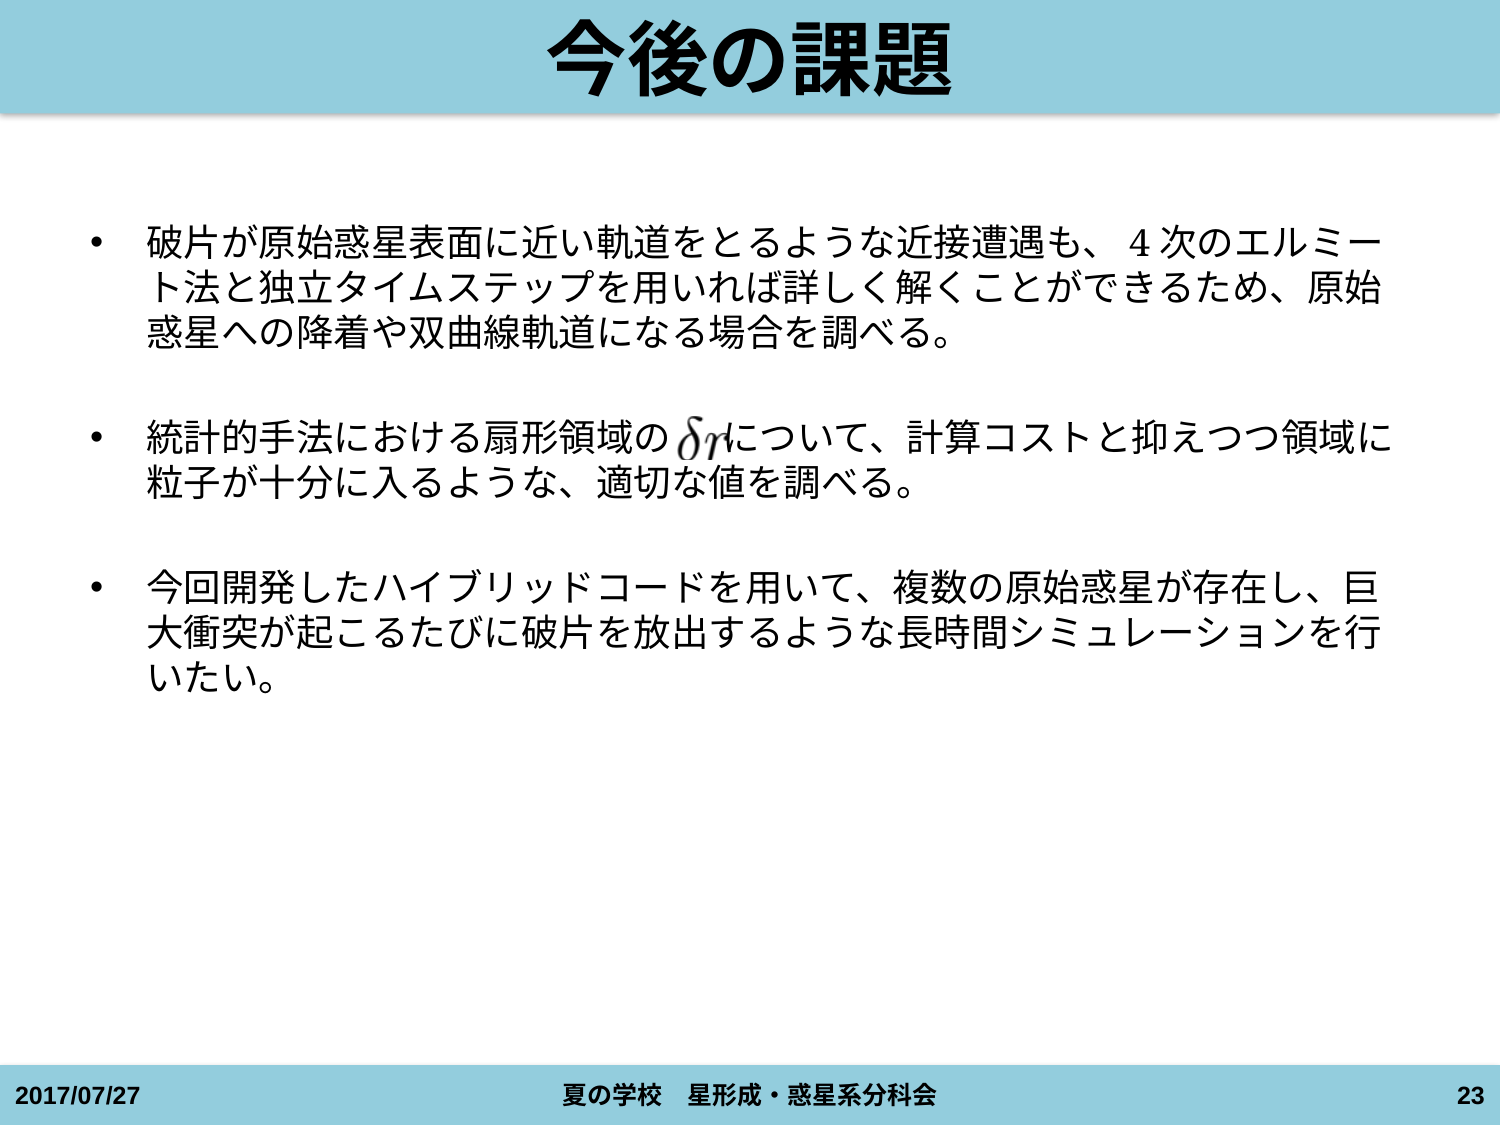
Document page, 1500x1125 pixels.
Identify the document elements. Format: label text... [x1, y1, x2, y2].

title 今後の課題 [0, 0, 1500, 114]
picture [675, 415, 730, 460]
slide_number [0, 1065, 350, 1125]
list 破片が原始惑星表面に近い軌道をとるような近接遭遇も、4次のエルミート法と独立タイムステップを用いれば詳しく解くことができるため、原始惑星への降着や双曲線軌道になる場合を調べる。 統計的手法における扇形領域の について、計算コストと抑えつつ領域に粒子が十分に入るような、適切な値を調べる。 今回開発したハイブリッドコードを用いて、複数の原始惑星が存在し、巨大衝突が起こるたびに破片を放出するような長時間シミュレーションを行いたい。 [75, 211, 1425, 1005]
footer 夏の学校 星形成・惑星系分科会 [512, 1065, 988, 1125]
slide_number 23 [1149, 1065, 1500, 1125]
